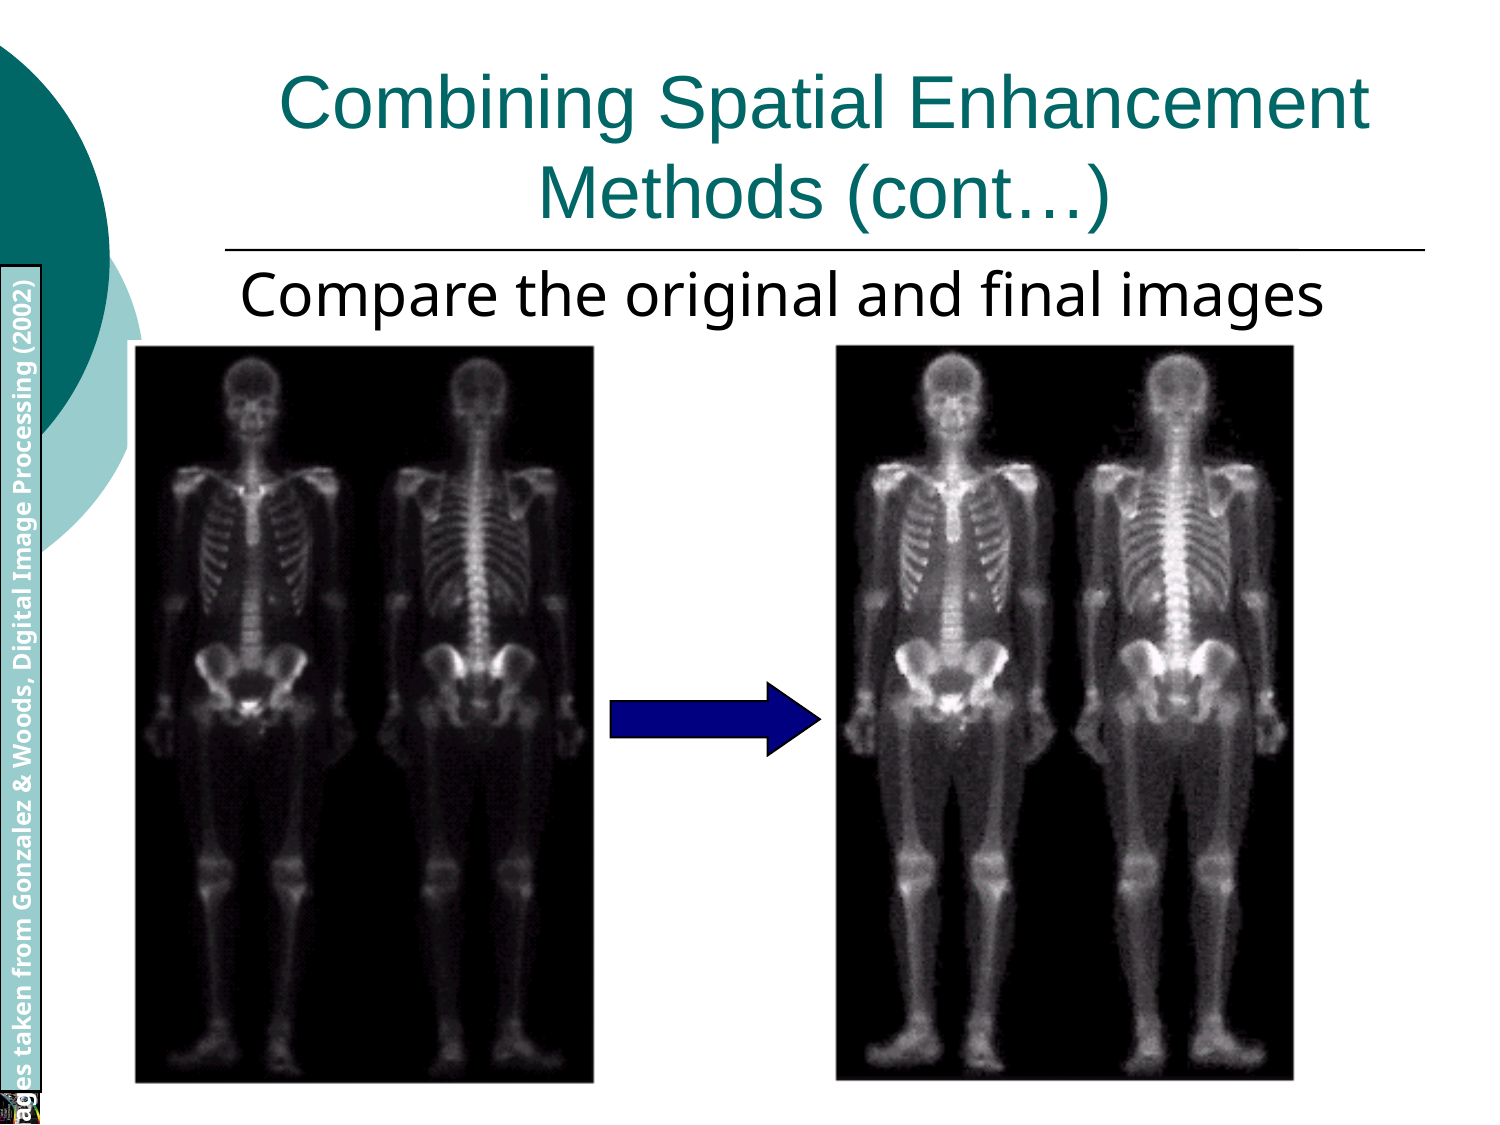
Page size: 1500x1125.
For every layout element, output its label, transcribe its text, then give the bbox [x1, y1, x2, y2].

picture [127, 340, 598, 1090]
picture [830, 339, 1301, 1090]
list Compare the original and final images [224, 248, 1425, 975]
text_box [610, 683, 820, 756]
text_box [0, 267, 43, 1125]
title Combining Spatial Enhancement Methods (cont…) [224, 49, 1425, 238]
